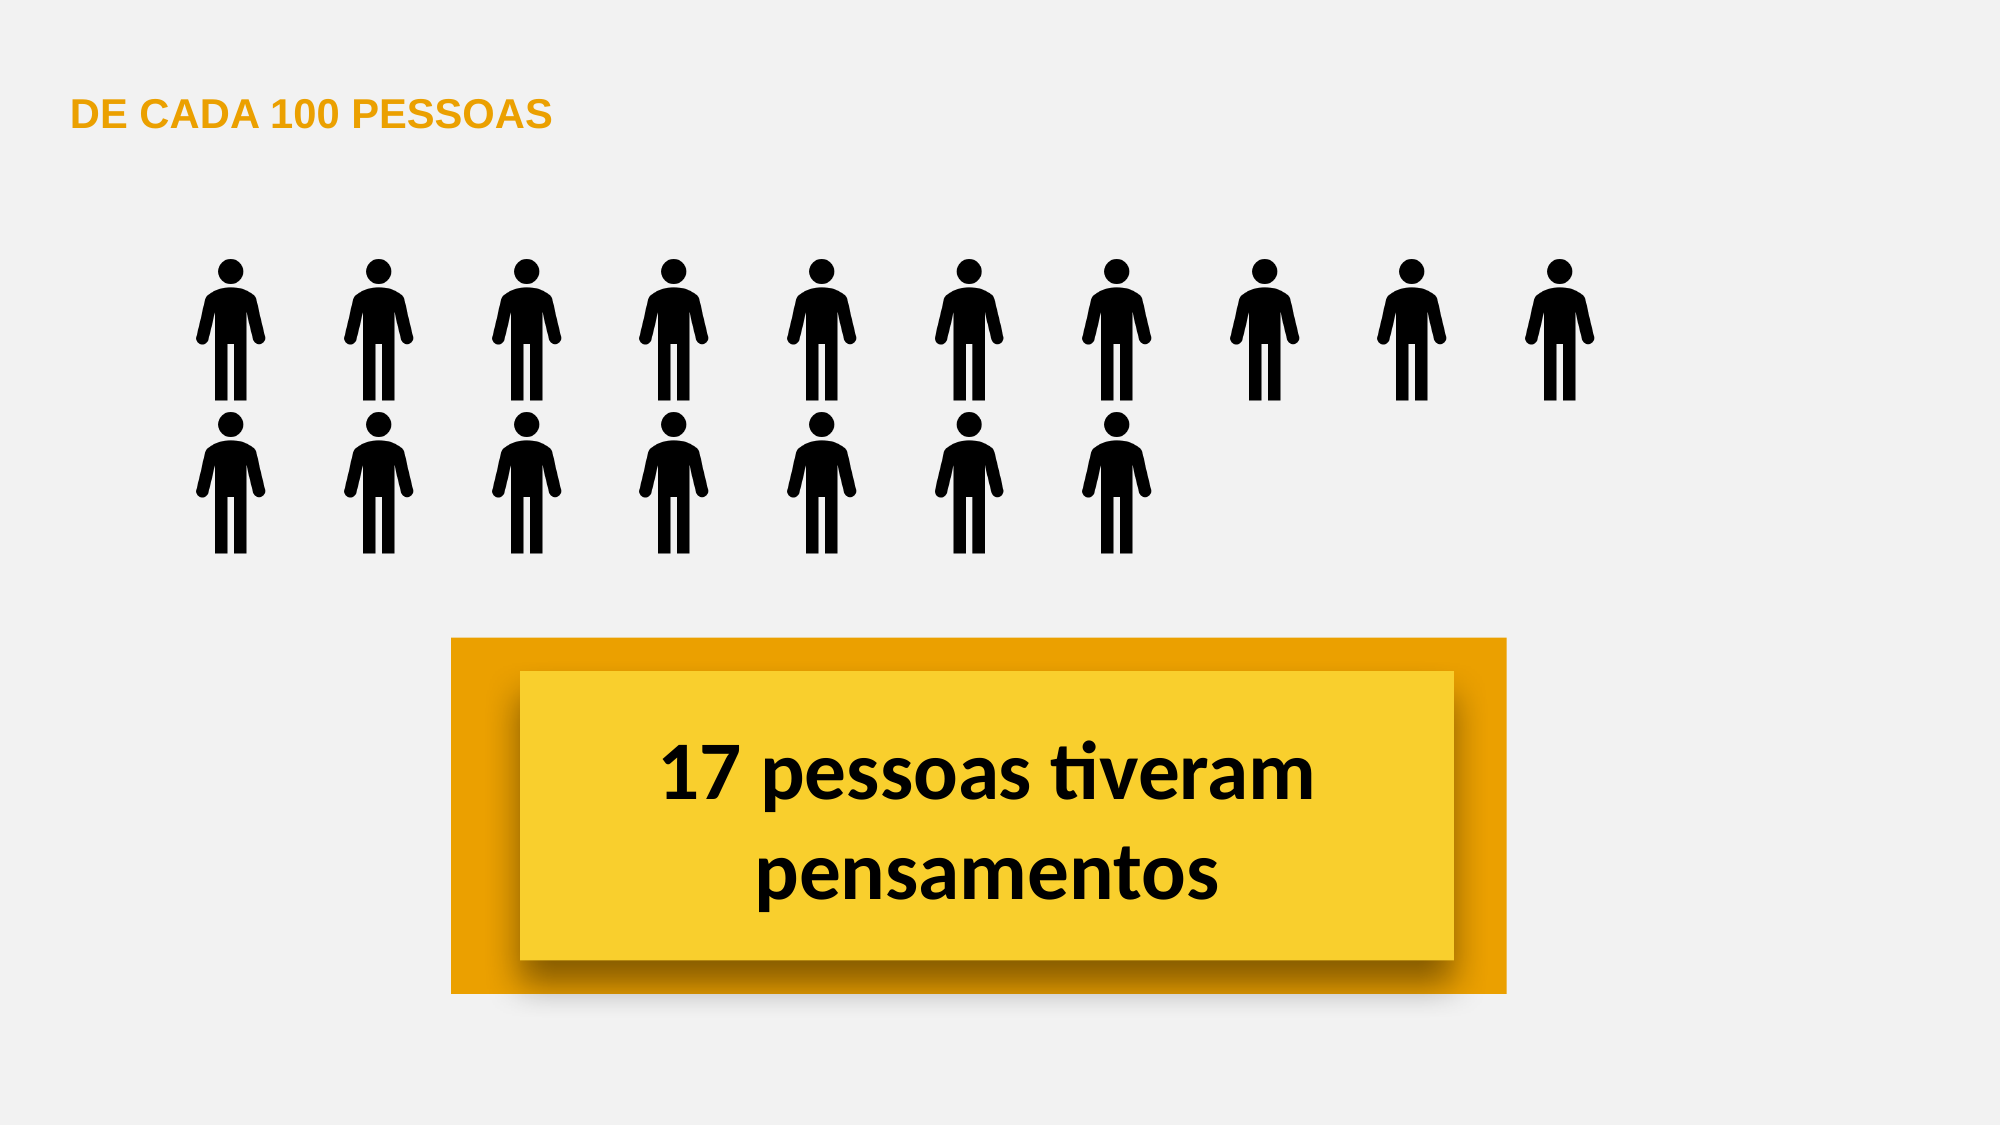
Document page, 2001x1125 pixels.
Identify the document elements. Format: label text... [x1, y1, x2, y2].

text_box DE CADA 100 PESSOAS [55, 79, 835, 145]
picture [155, 254, 1635, 405]
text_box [451, 637, 1507, 994]
picture [155, 407, 1192, 558]
